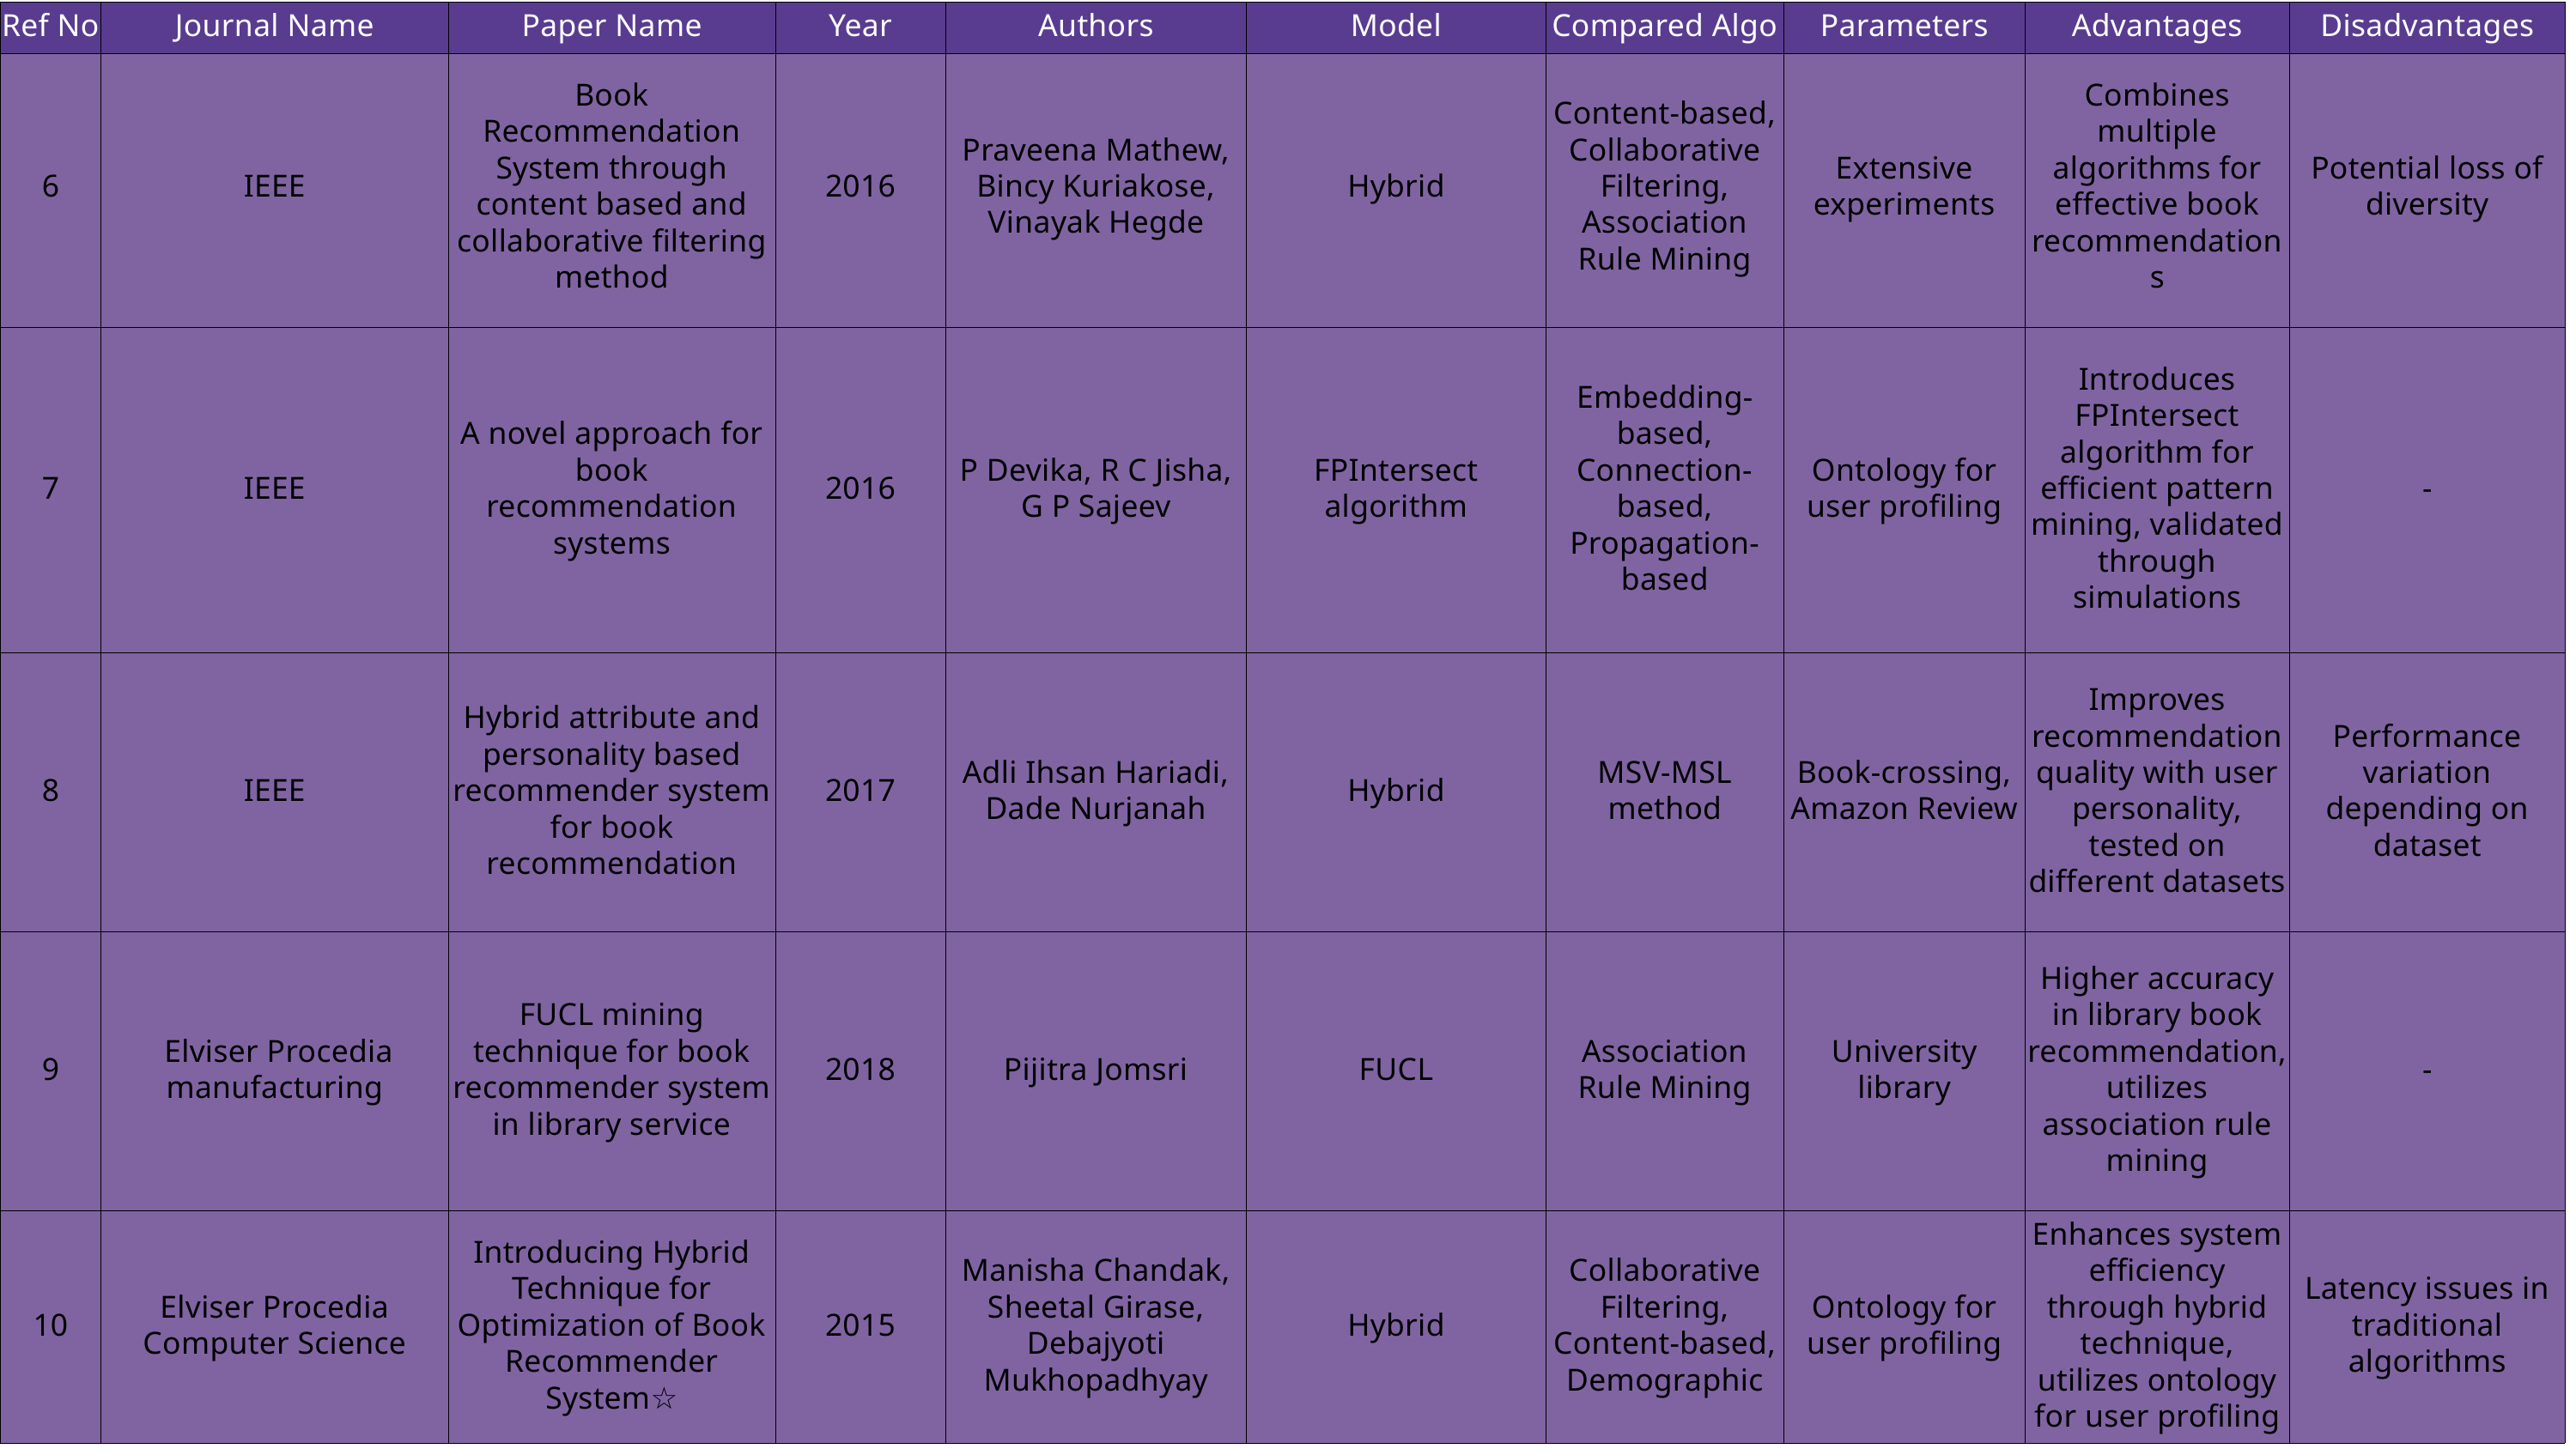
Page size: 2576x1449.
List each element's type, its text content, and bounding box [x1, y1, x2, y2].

table_header Year [776, 3, 945, 53]
table_cell Adli Ihsan Hariadi, Dade Nurjanah [946, 653, 1246, 931]
table_cell Embedding-based, Connection-based, Propagation-based [1546, 328, 1783, 652]
table_cell Collaborative Filtering, Content-based, Demographic [1546, 1211, 1783, 1443]
table_cell Introducing Hybrid Technique for Optimization of Book Recommender System☆ [449, 1211, 775, 1443]
table_header Book Recommendation System through content based and collaborative filtering method [449, 54, 775, 327]
table_header Parameters [1784, 3, 2025, 53]
table_cell Elviser Procedia Computer Science [101, 1211, 448, 1443]
table_cell Ontology for user profiling [1784, 328, 2025, 652]
table_header Ref No [1, 3, 100, 53]
table_header Extensive experiments [1784, 54, 2025, 327]
table_cell Latency issues in traditional algorithms [2290, 1211, 2565, 1443]
table_cell Pijitra Jomsri [946, 932, 1246, 1210]
table_header Praveena Mathew, Bincy Kuriakose, Vinayak Hegde [946, 54, 1246, 327]
table_cell 2018 [776, 932, 945, 1210]
table_cell Elviser Procedia manufacturing [101, 932, 448, 1210]
table_cell - [2290, 328, 2565, 652]
table_header Content-based, Collaborative Filtering, Association Rule Mining [1546, 54, 1783, 327]
table_header IEEE [101, 54, 448, 327]
table_cell 8 [1, 653, 100, 931]
table_cell Performance variation depending on dataset [2290, 653, 2565, 931]
table_cell Manisha Chandak, Sheetal Girase, Debajyoti Mukhopadhyay [946, 1211, 1246, 1443]
table_cell MSV-MSL method [1546, 653, 1783, 931]
table_cell Hybrid attribute and personality based recommender system for book recommendation [449, 653, 775, 931]
table_cell 9 [1, 932, 100, 1210]
table_cell A novel approach for book recommendation systems [449, 328, 775, 652]
table_header Combines multiple algorithms for effective book recommendations [2026, 54, 2289, 327]
table_header 2016 [776, 54, 945, 327]
table_cell Hybrid [1247, 1211, 1546, 1443]
table_cell - [2290, 932, 2565, 1210]
table_header Hybrid [1247, 54, 1546, 327]
table_cell FUCL mining technique for book recommender system in library service [449, 932, 775, 1210]
table_cell FUCL [1247, 932, 1546, 1210]
table_cell FPIntersect algorithm [1247, 328, 1546, 652]
table_cell 10 [1, 1211, 100, 1443]
table_header 6 [1, 54, 100, 327]
table_header Advantages [2026, 3, 2289, 53]
table_cell Association Rule Mining [1546, 932, 1783, 1210]
table_header Disadvantages [2290, 3, 2565, 53]
table_header Authors [946, 3, 1246, 53]
table_cell IEEE [101, 653, 448, 931]
table_header Compared Algo [1546, 3, 1783, 53]
table_cell Hybrid [1247, 653, 1546, 931]
table_cell Book-crossing, Amazon Review [1784, 653, 2025, 931]
table_cell Improves recommendation quality with user personality, tested on different datasets [2026, 653, 2289, 931]
table_cell Enhances system efficiency through hybrid technique, utilizes ontology for user profiling [2026, 1211, 2289, 1443]
table_cell 2016 [776, 328, 945, 652]
table_cell Higher accuracy in library book recommendation, utilizes association rule mining [2026, 932, 2289, 1210]
table_cell 2017 [776, 653, 945, 931]
table_cell 7 [1, 328, 100, 652]
table_cell Ontology for user profiling [1784, 1211, 2025, 1443]
table_header Paper Name [449, 3, 775, 53]
table_cell IEEE [101, 328, 448, 652]
table_header Model [1247, 3, 1546, 53]
table_cell University library [1784, 932, 2025, 1210]
table_cell P Devika, R C Jisha, G P Sajeev [946, 328, 1246, 652]
table_cell 2015 [776, 1211, 945, 1443]
table_header Journal Name [101, 3, 448, 53]
table_header Potential loss of diversity [2290, 54, 2565, 327]
table_cell Introduces FPIntersect algorithm for efficient pattern mining, validated through simulations [2026, 328, 2289, 652]
